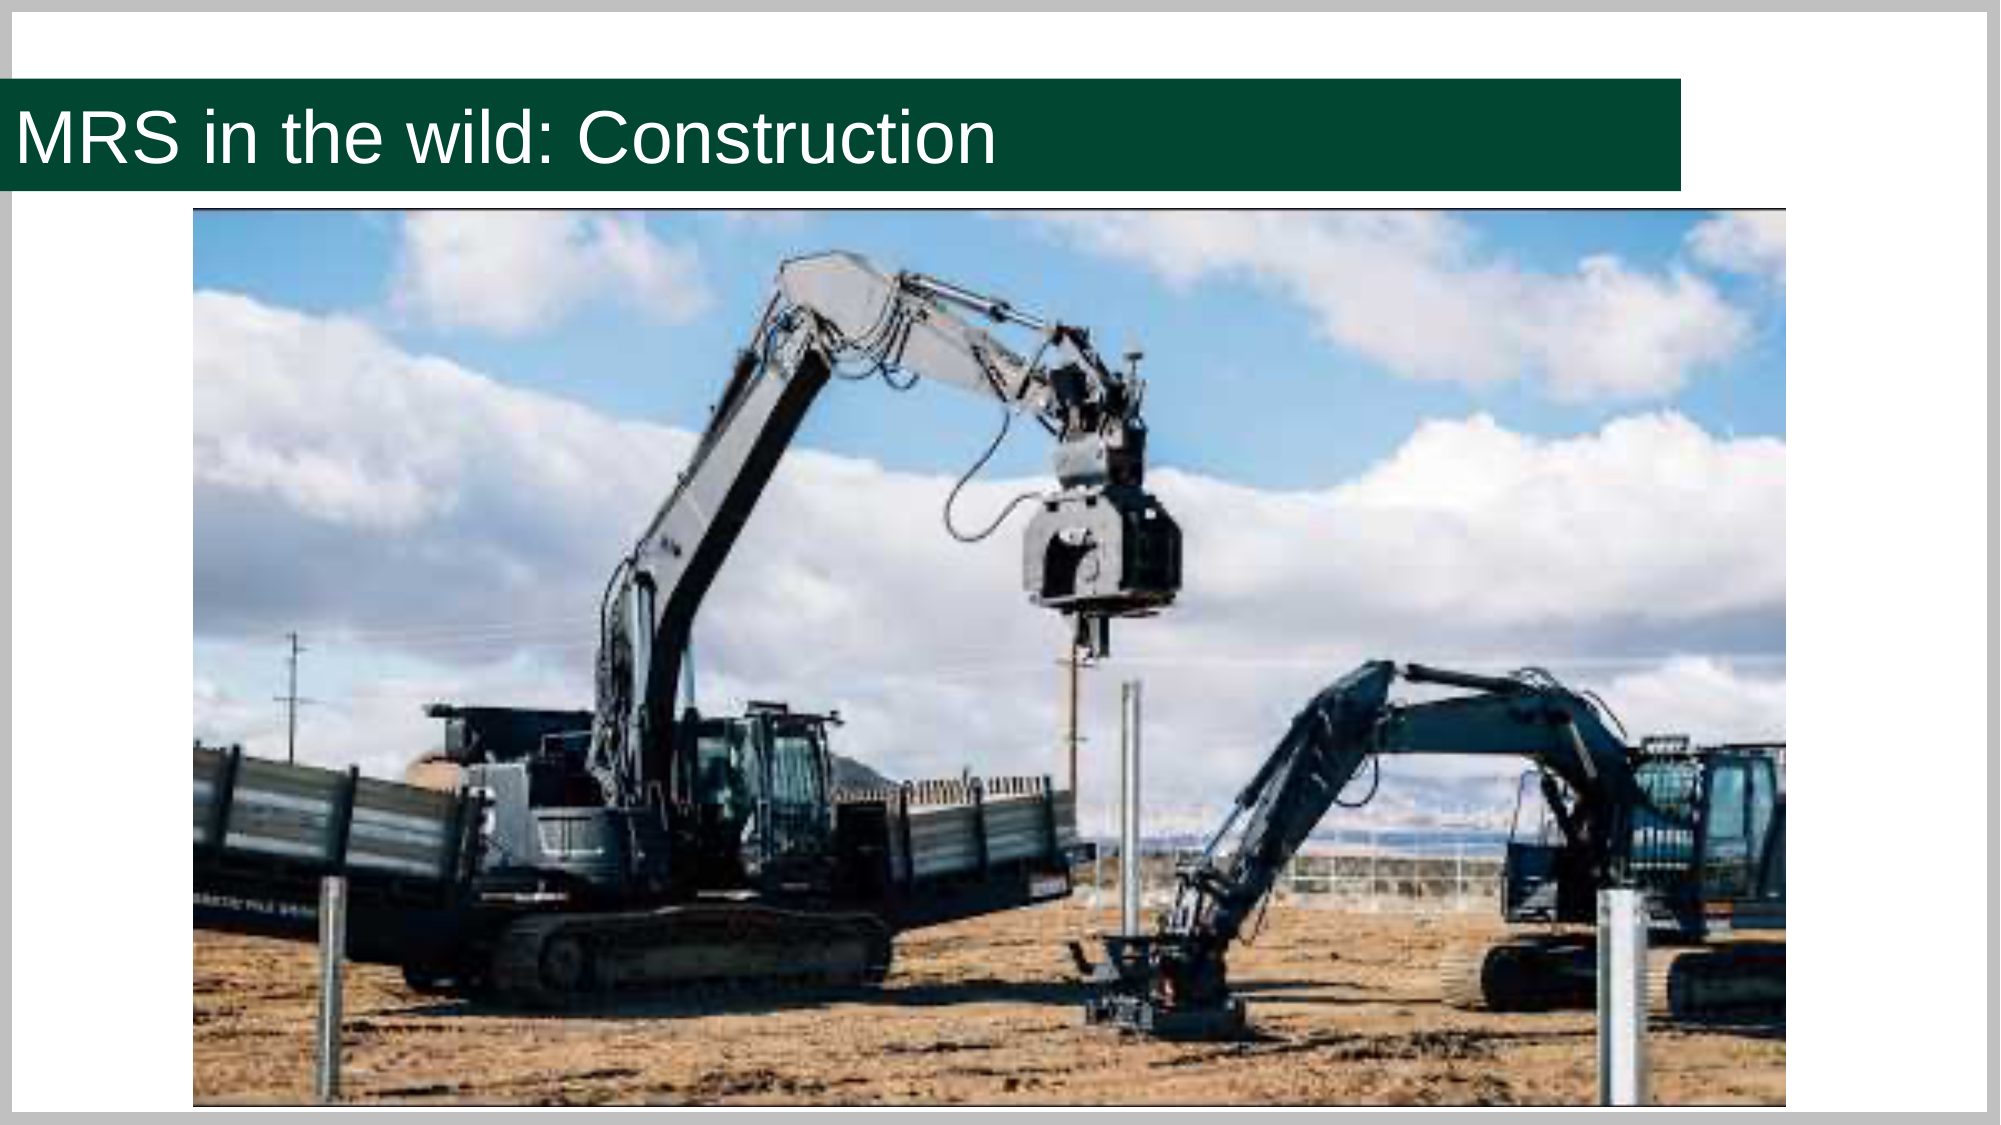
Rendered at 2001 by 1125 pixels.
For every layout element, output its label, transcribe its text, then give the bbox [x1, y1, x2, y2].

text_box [192, 207, 1787, 1108]
text_box [0, 0, 2000, 1125]
text_box [0, 78, 1681, 192]
text_box MRS in the wild: Construction [0, 84, 1360, 184]
